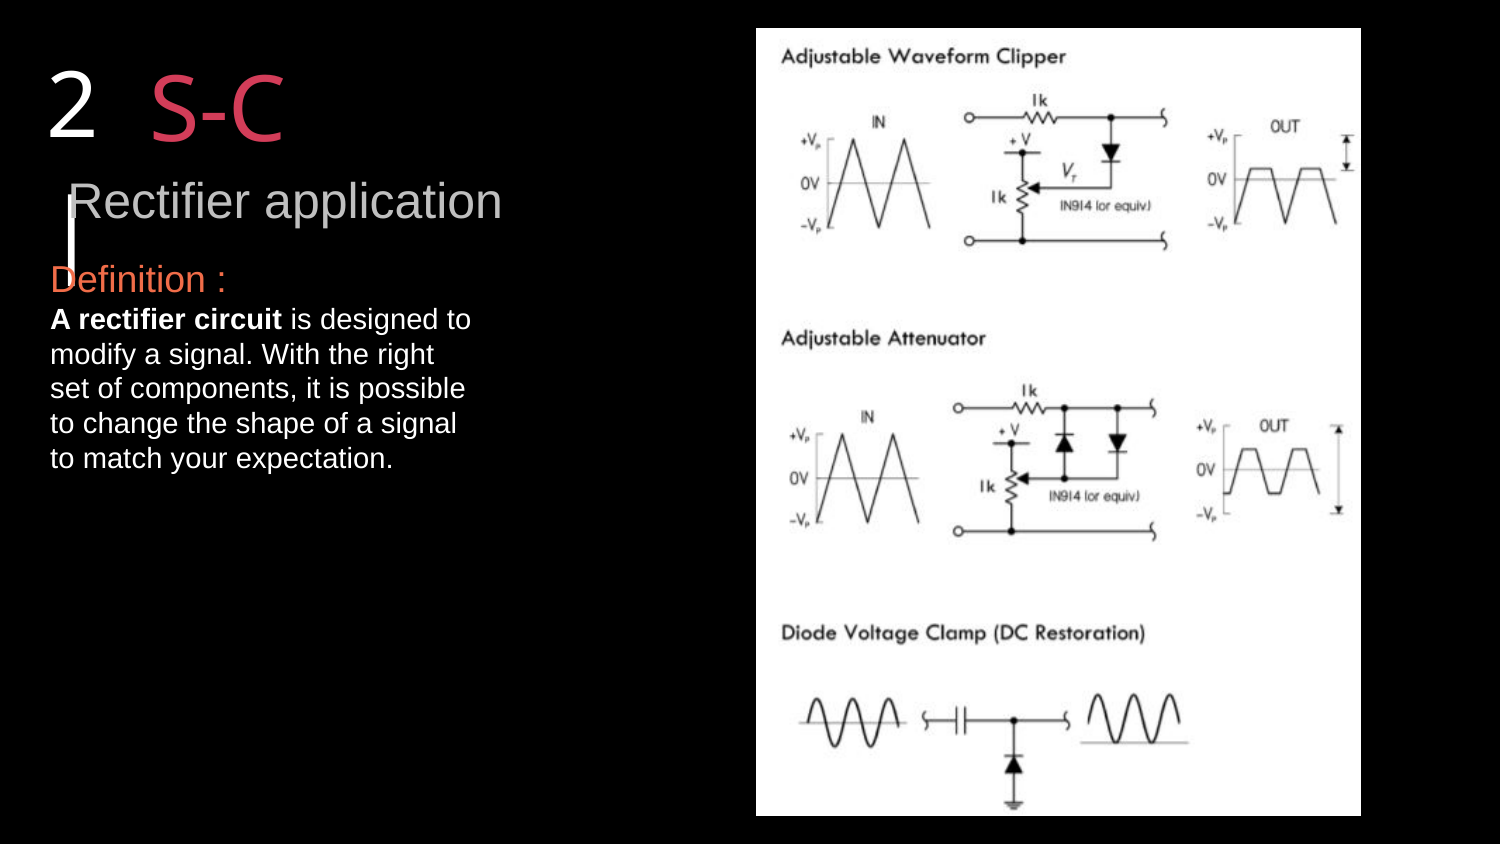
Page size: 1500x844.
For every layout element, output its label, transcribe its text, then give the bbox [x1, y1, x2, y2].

list S-C [115, 18, 996, 166]
picture [756, 28, 1361, 816]
text_box Rectifier application [52, 150, 554, 248]
list 2| [12, 14, 144, 147]
text_box Definition : A rectifier circuit is designed to modify a signal. With the right set of components, it is possible to change the shape of a signal to match your expectation. [35, 247, 497, 798]
